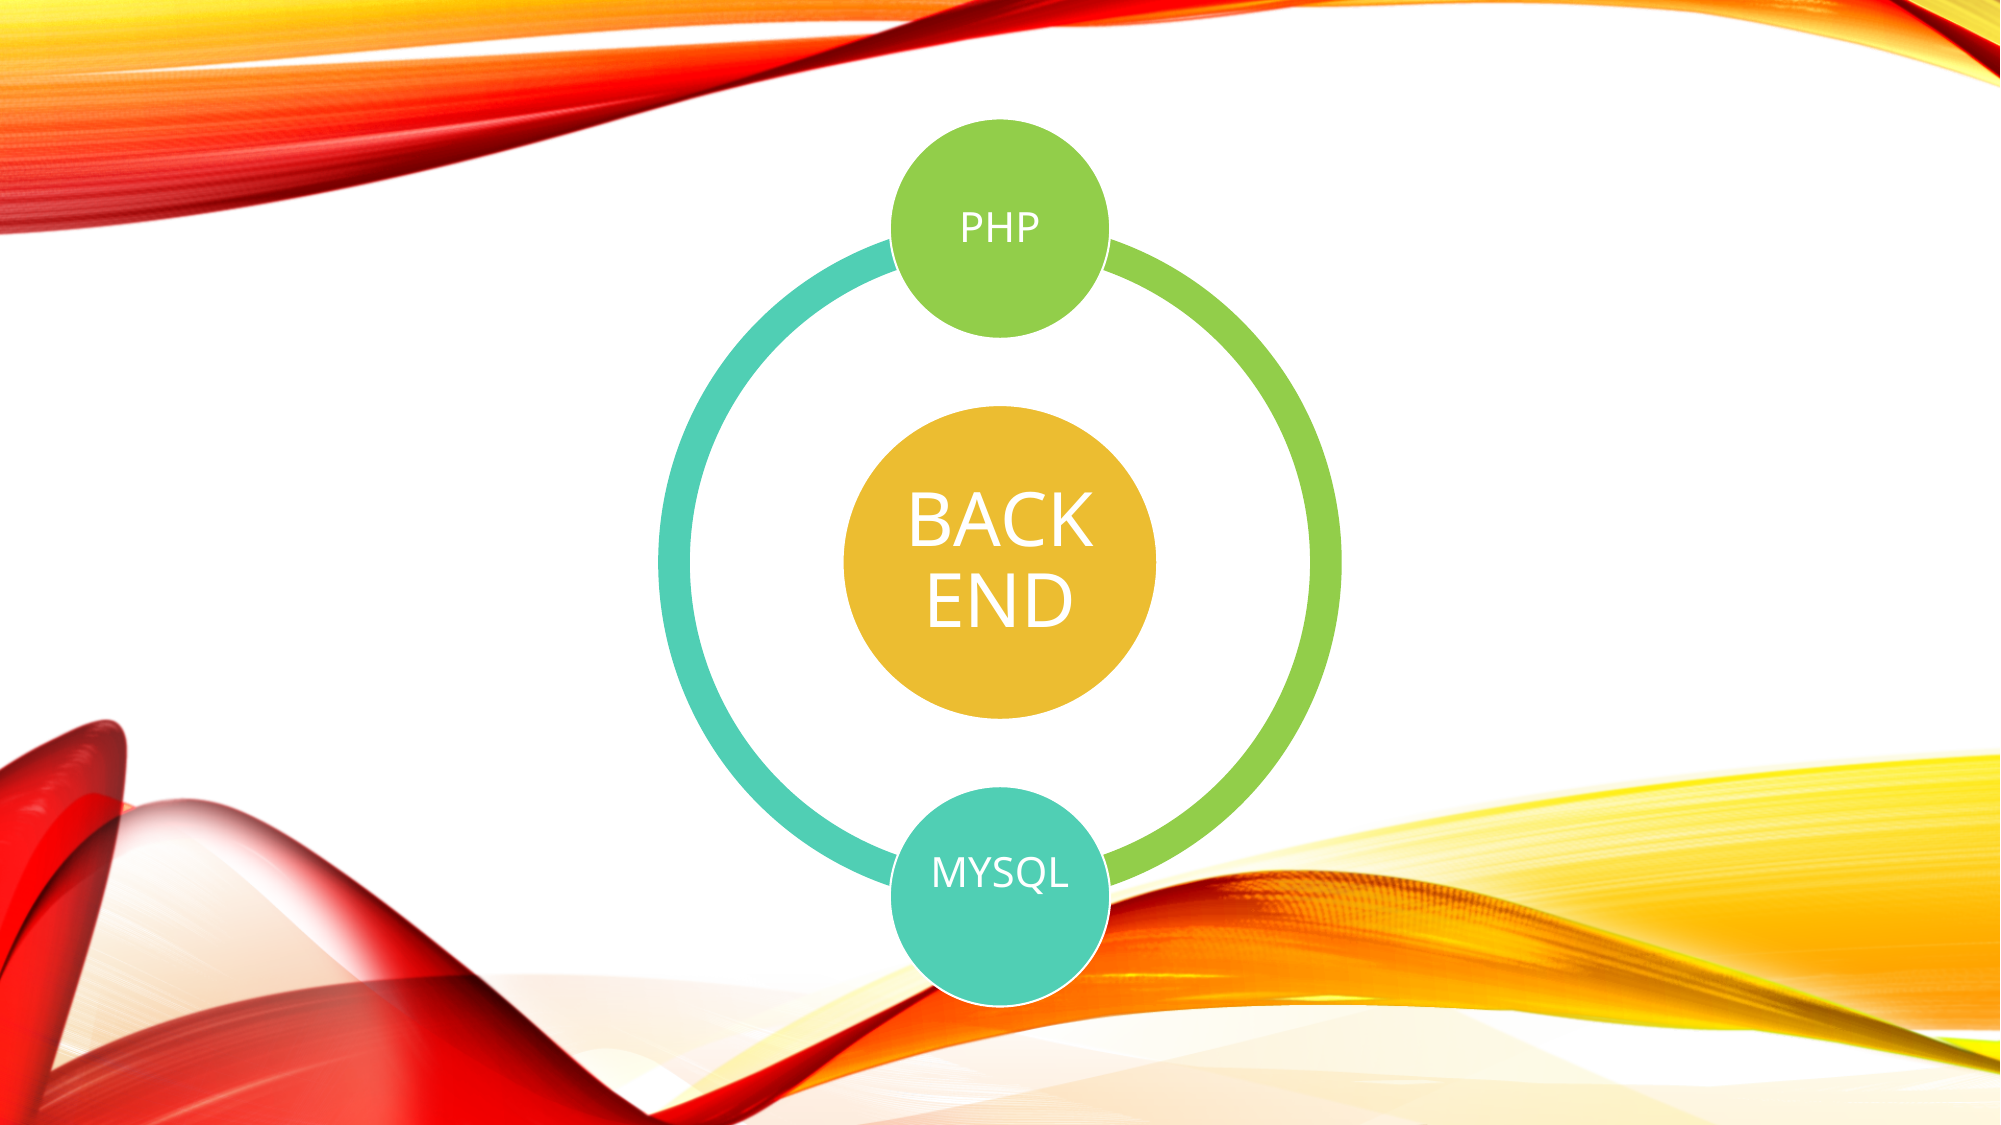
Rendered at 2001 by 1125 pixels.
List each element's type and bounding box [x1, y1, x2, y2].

picture [0, 717, 2000, 1125]
picture [0, 0, 2000, 237]
text_box [332, 117, 1667, 1008]
